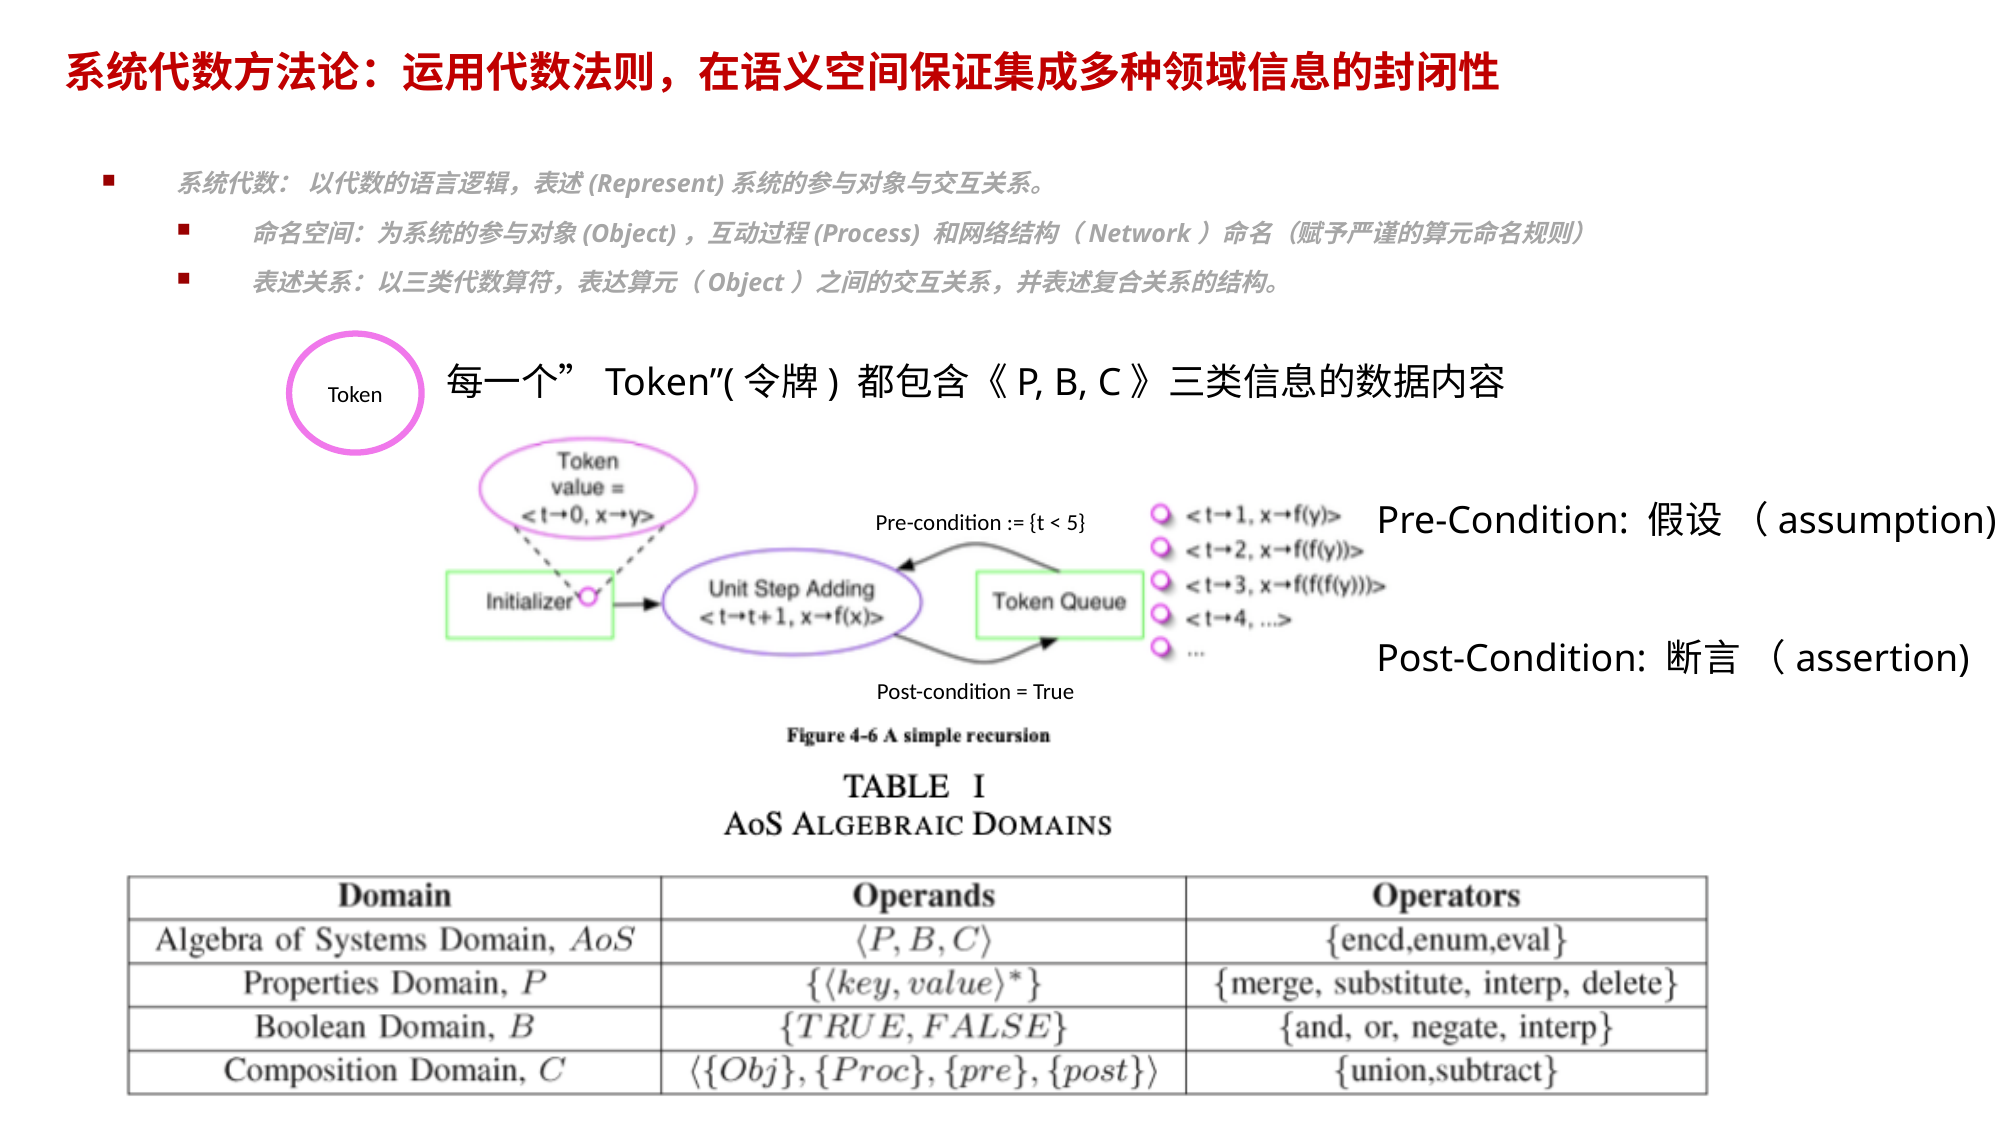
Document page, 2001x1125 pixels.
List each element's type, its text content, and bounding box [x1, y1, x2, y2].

text_box Token [288, 332, 423, 454]
picture [100, 752, 1731, 1113]
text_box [421, 421, 1410, 753]
text_box Pre-Condition: 假设 （assumption) [1410, 488, 2001, 549]
text_box 每一个”Token”(令牌) 都包含《P, B, C》三类信息的数据内容 [431, 350, 1521, 411]
text_box Post-Condition: 断言 （assertion) [1410, 626, 1985, 687]
text_box 系统代数： 以代数的语言逻辑，表述(Represent)系统的参与对象与交互关系。 命名空间：为系统的参与对象(Object)，互动过程(Process) 和网络结构（Network）命名（赋予严谨的算元命名规则） 表述关系：以三类代数算符，表达算元（Object）之间的交互关系，并表述复合关系的结构。 [94, 145, 1907, 304]
title 系统代数方法论：运用代数法则，在语义空间保证集成多种领域信息的封闭性 [44, 35, 1846, 113]
